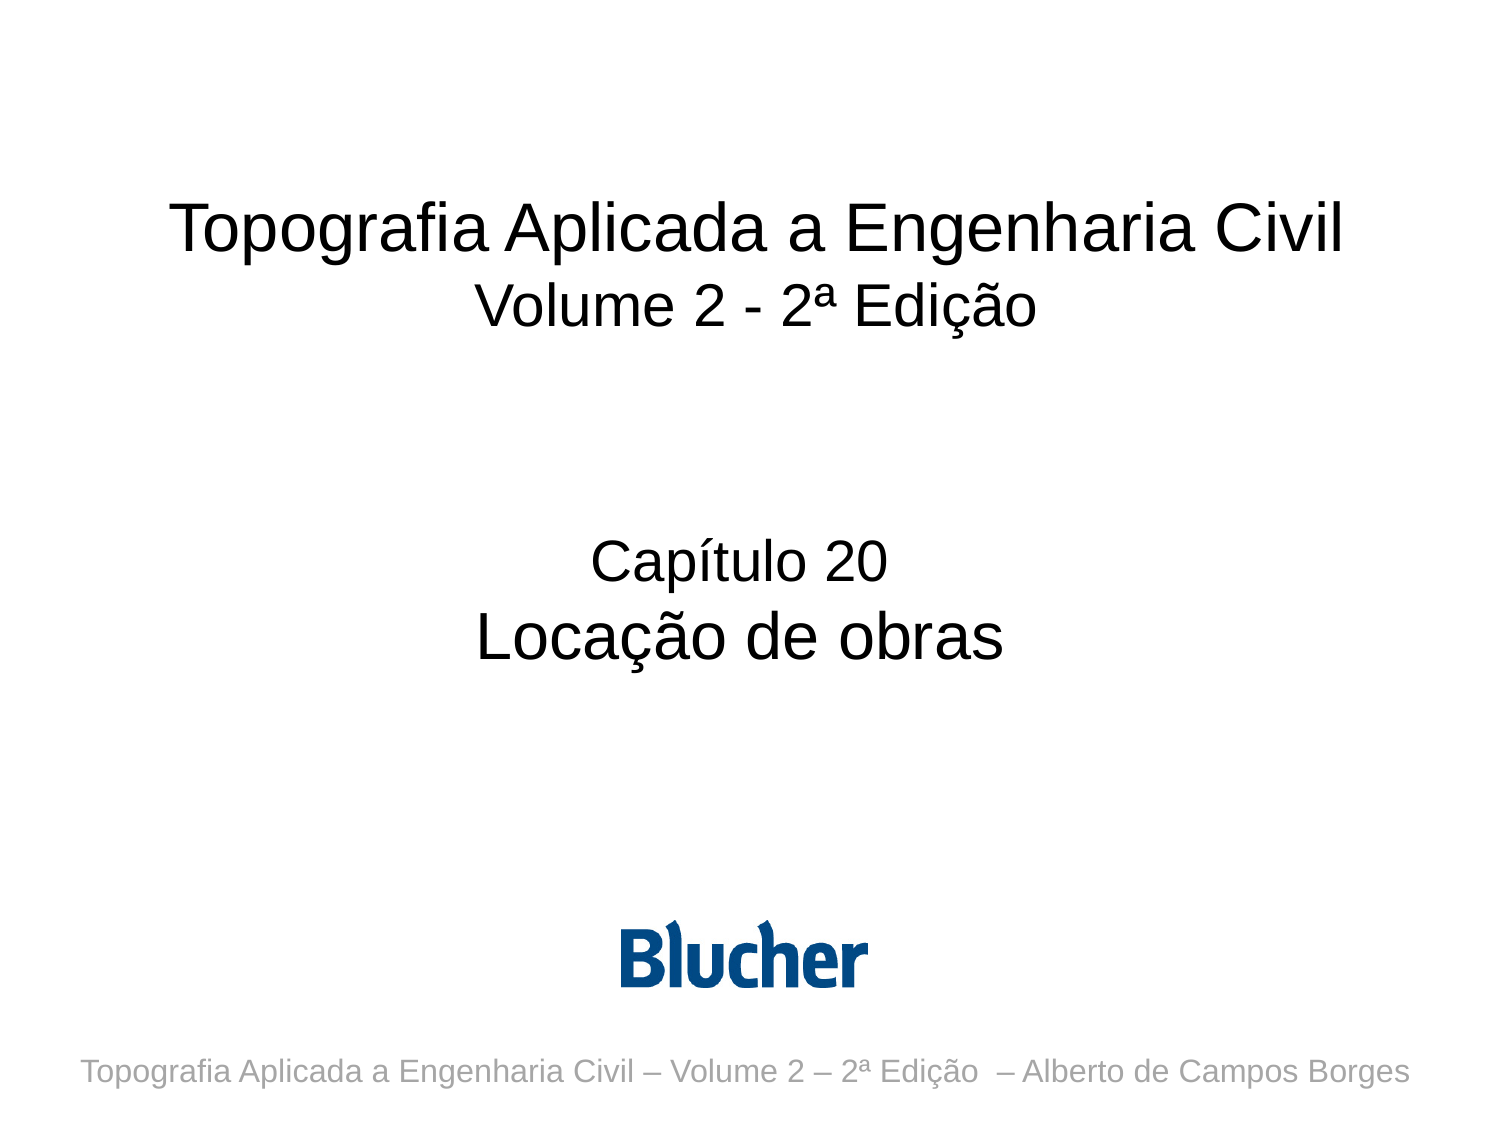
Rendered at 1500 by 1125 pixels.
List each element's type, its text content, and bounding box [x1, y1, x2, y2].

text_box Topografia Aplicada a Engenharia Civil Volume 2 - 2ª Edição [119, 175, 1395, 417]
picture [620, 920, 868, 988]
text_box Capítulo 20 Locação de obras [113, 515, 1368, 681]
footer Topografia Aplicada a Engenharia Civil – Volume 2 – 2ª Edição – Alberto de Campos Borges [0, 1042, 1500, 1103]
